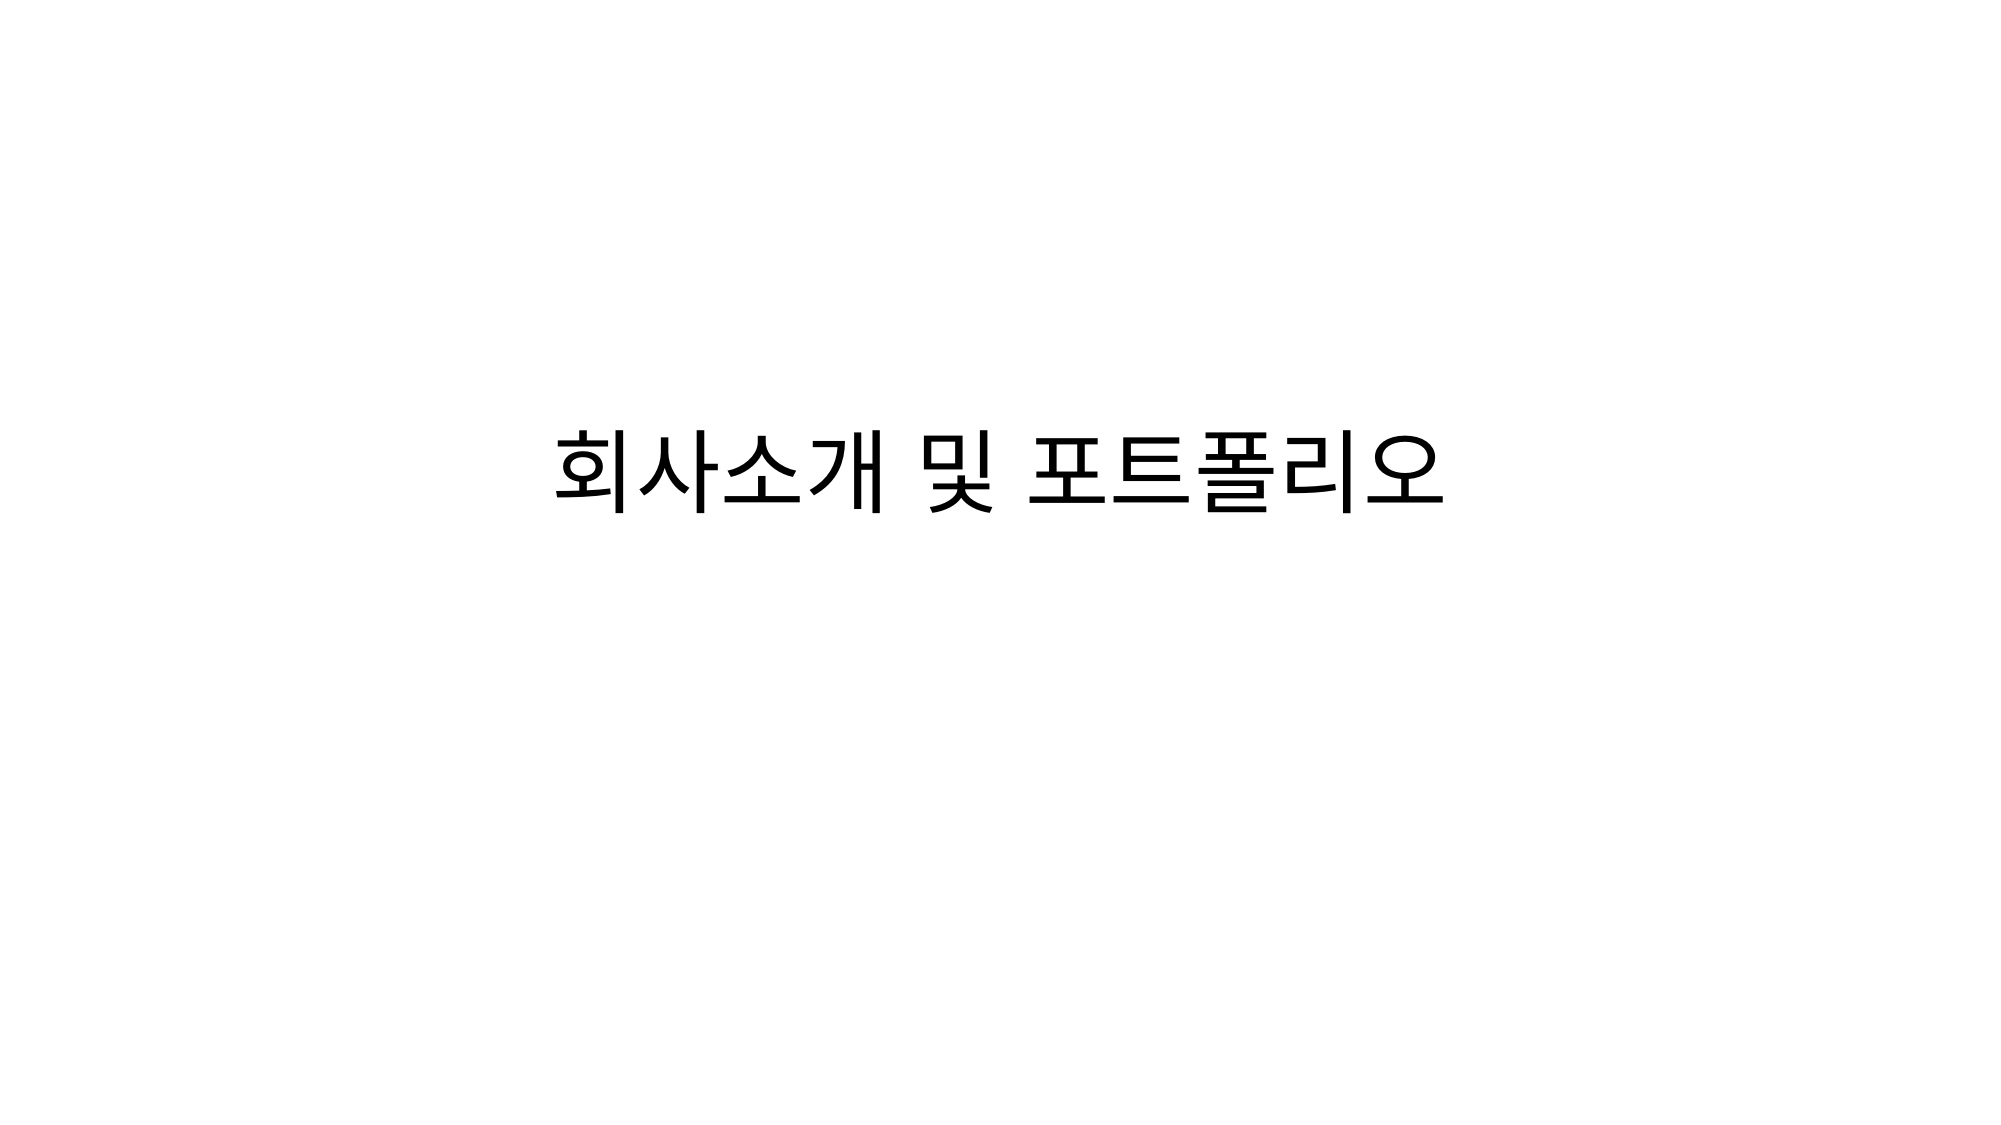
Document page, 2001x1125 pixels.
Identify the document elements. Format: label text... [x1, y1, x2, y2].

title 회사소개 및 포트폴리오 [137, 367, 1863, 586]
